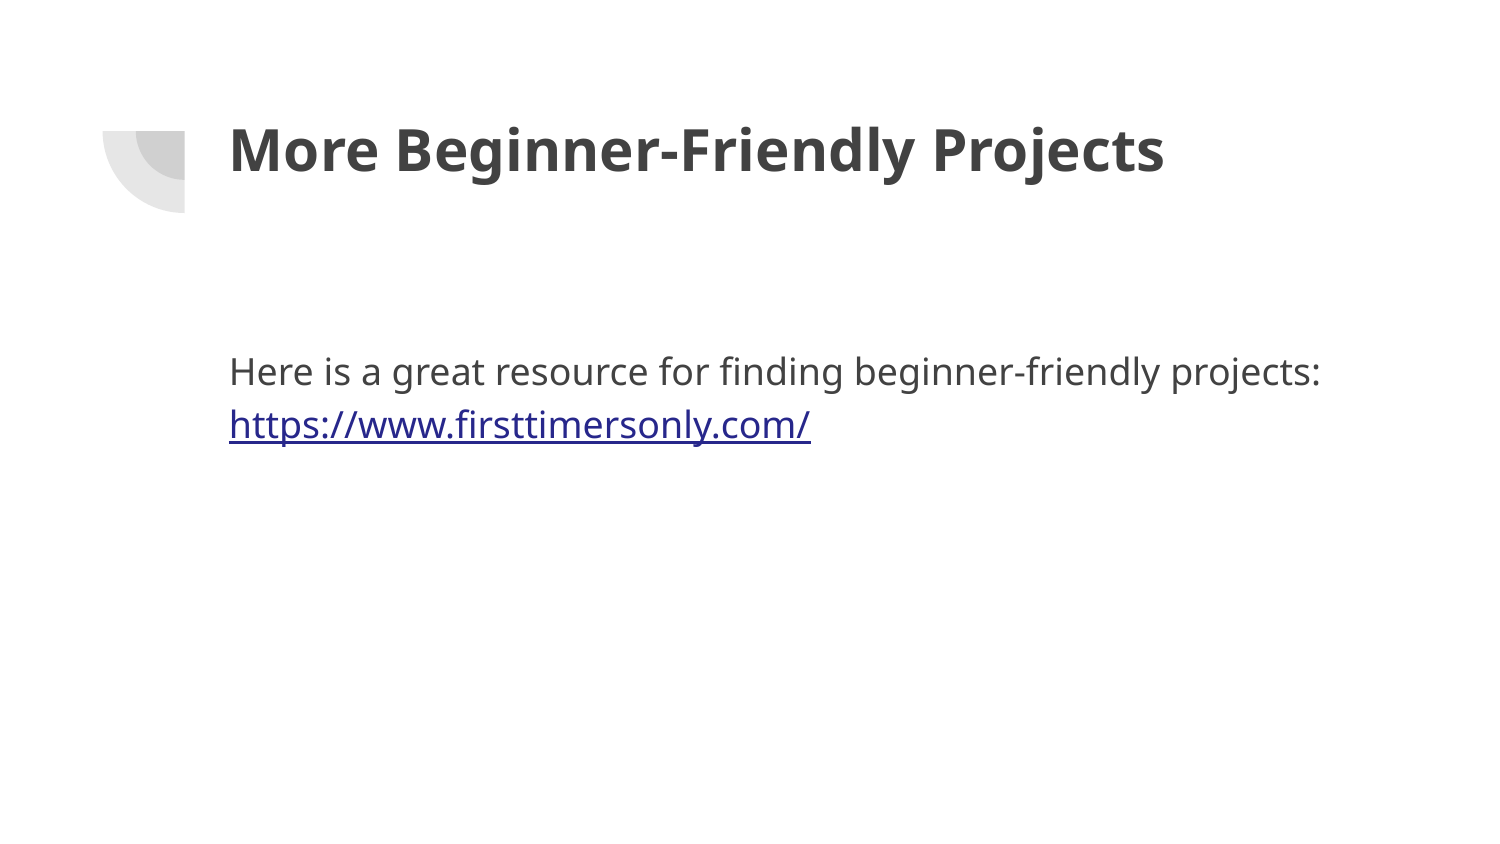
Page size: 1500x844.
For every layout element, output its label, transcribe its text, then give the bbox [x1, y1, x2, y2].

title More Beginner-Friendly Projects [213, 98, 1368, 263]
list Here is a great resource for finding beginner-friendly projects: https://www.firsttimersonly.com/ [213, 326, 1368, 744]
